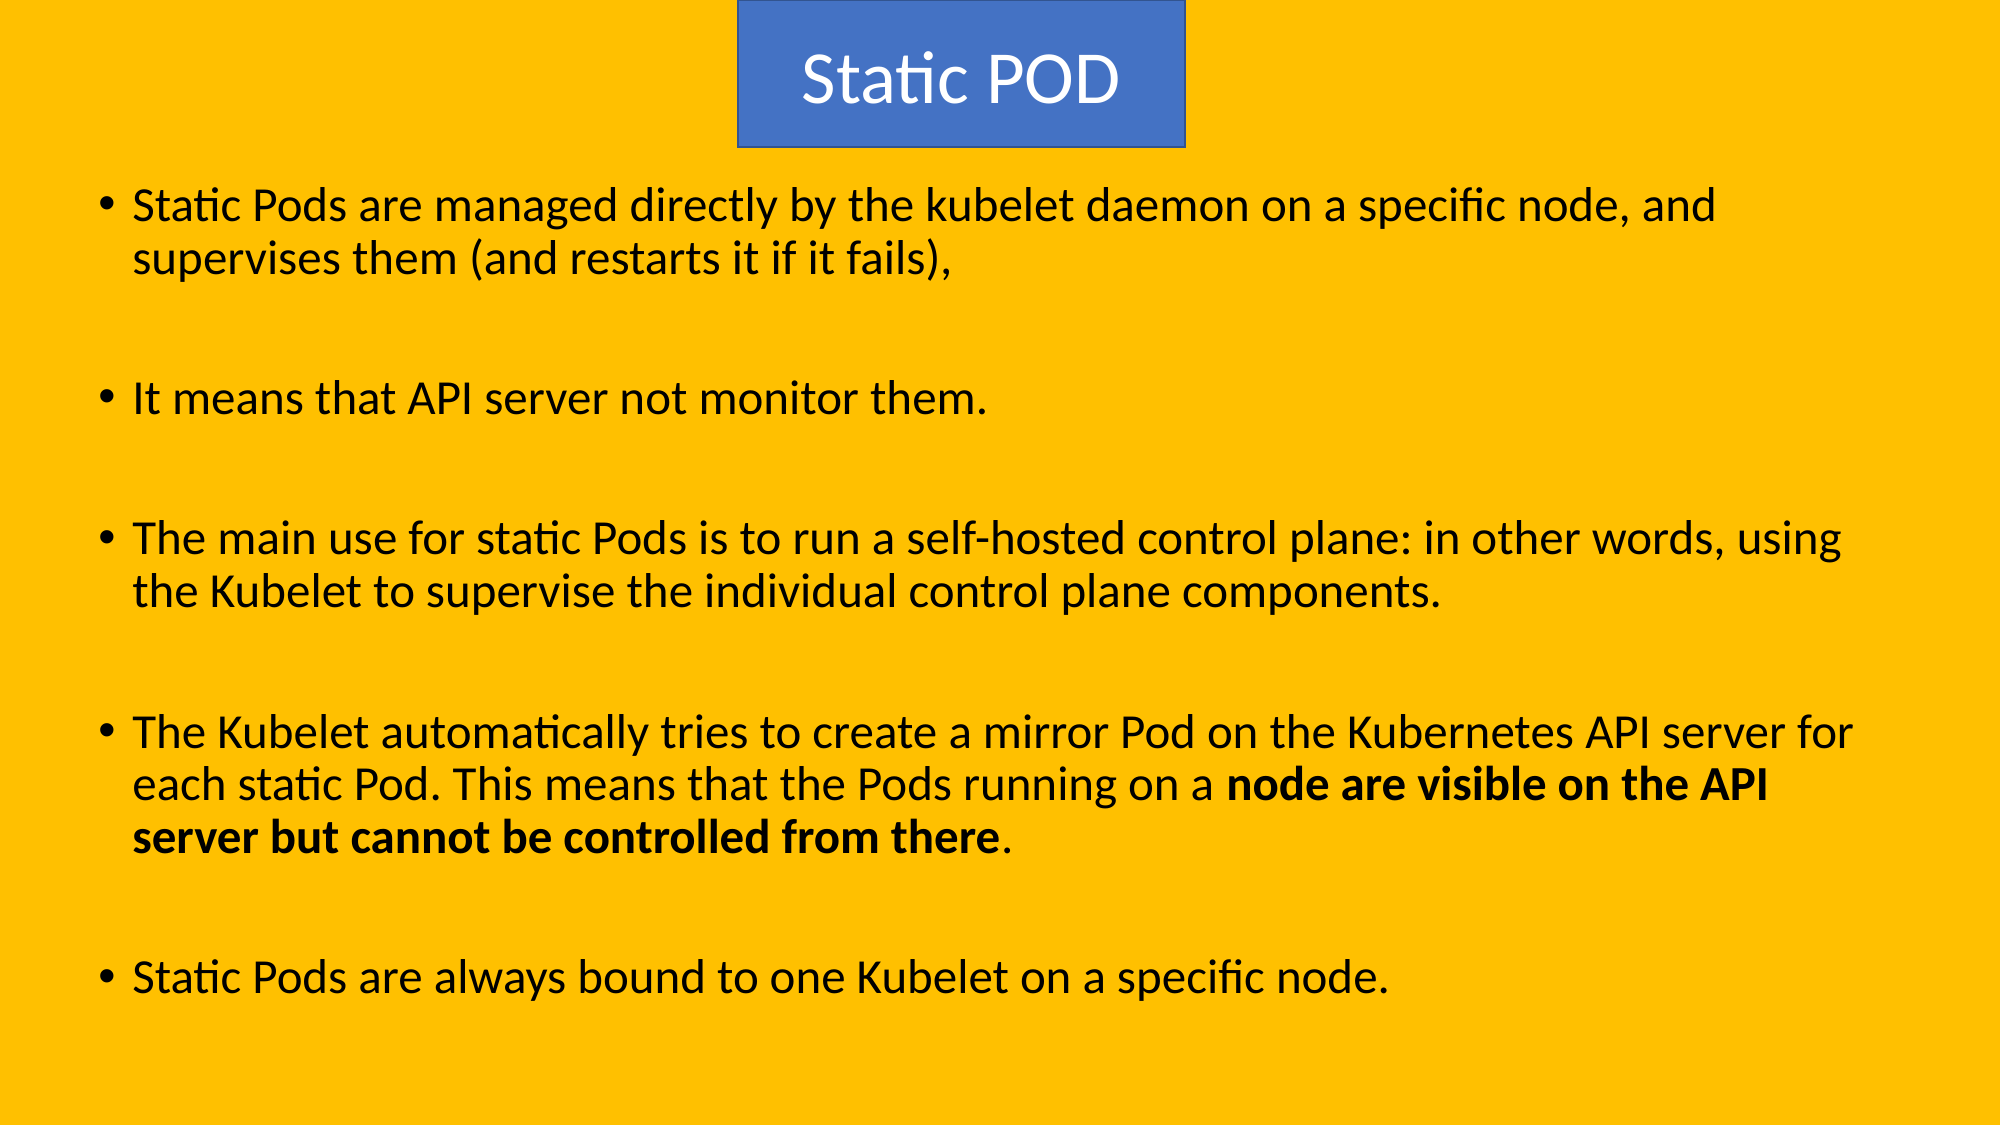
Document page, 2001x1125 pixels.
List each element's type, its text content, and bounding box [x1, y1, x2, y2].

text_box Static POD [737, 0, 1186, 148]
list Static Pods are managed directly by the kubelet daemon on a specific node, and supervises them (and restarts it if it fails), It means that API server not monitor them. The main use for static Pods is to run a self-hosted control plane: in other words, using the Kubelet to supervise the individual control plane components. The Kubelet automatically tries to create a mirror Pod on the Kubernetes API server for each static Pod. This means that the Pods running on a node are visible on the API server but cannot be controlled from there. Static Pods are always bound to one Kubelet on a specific node. [83, 171, 1907, 1014]
